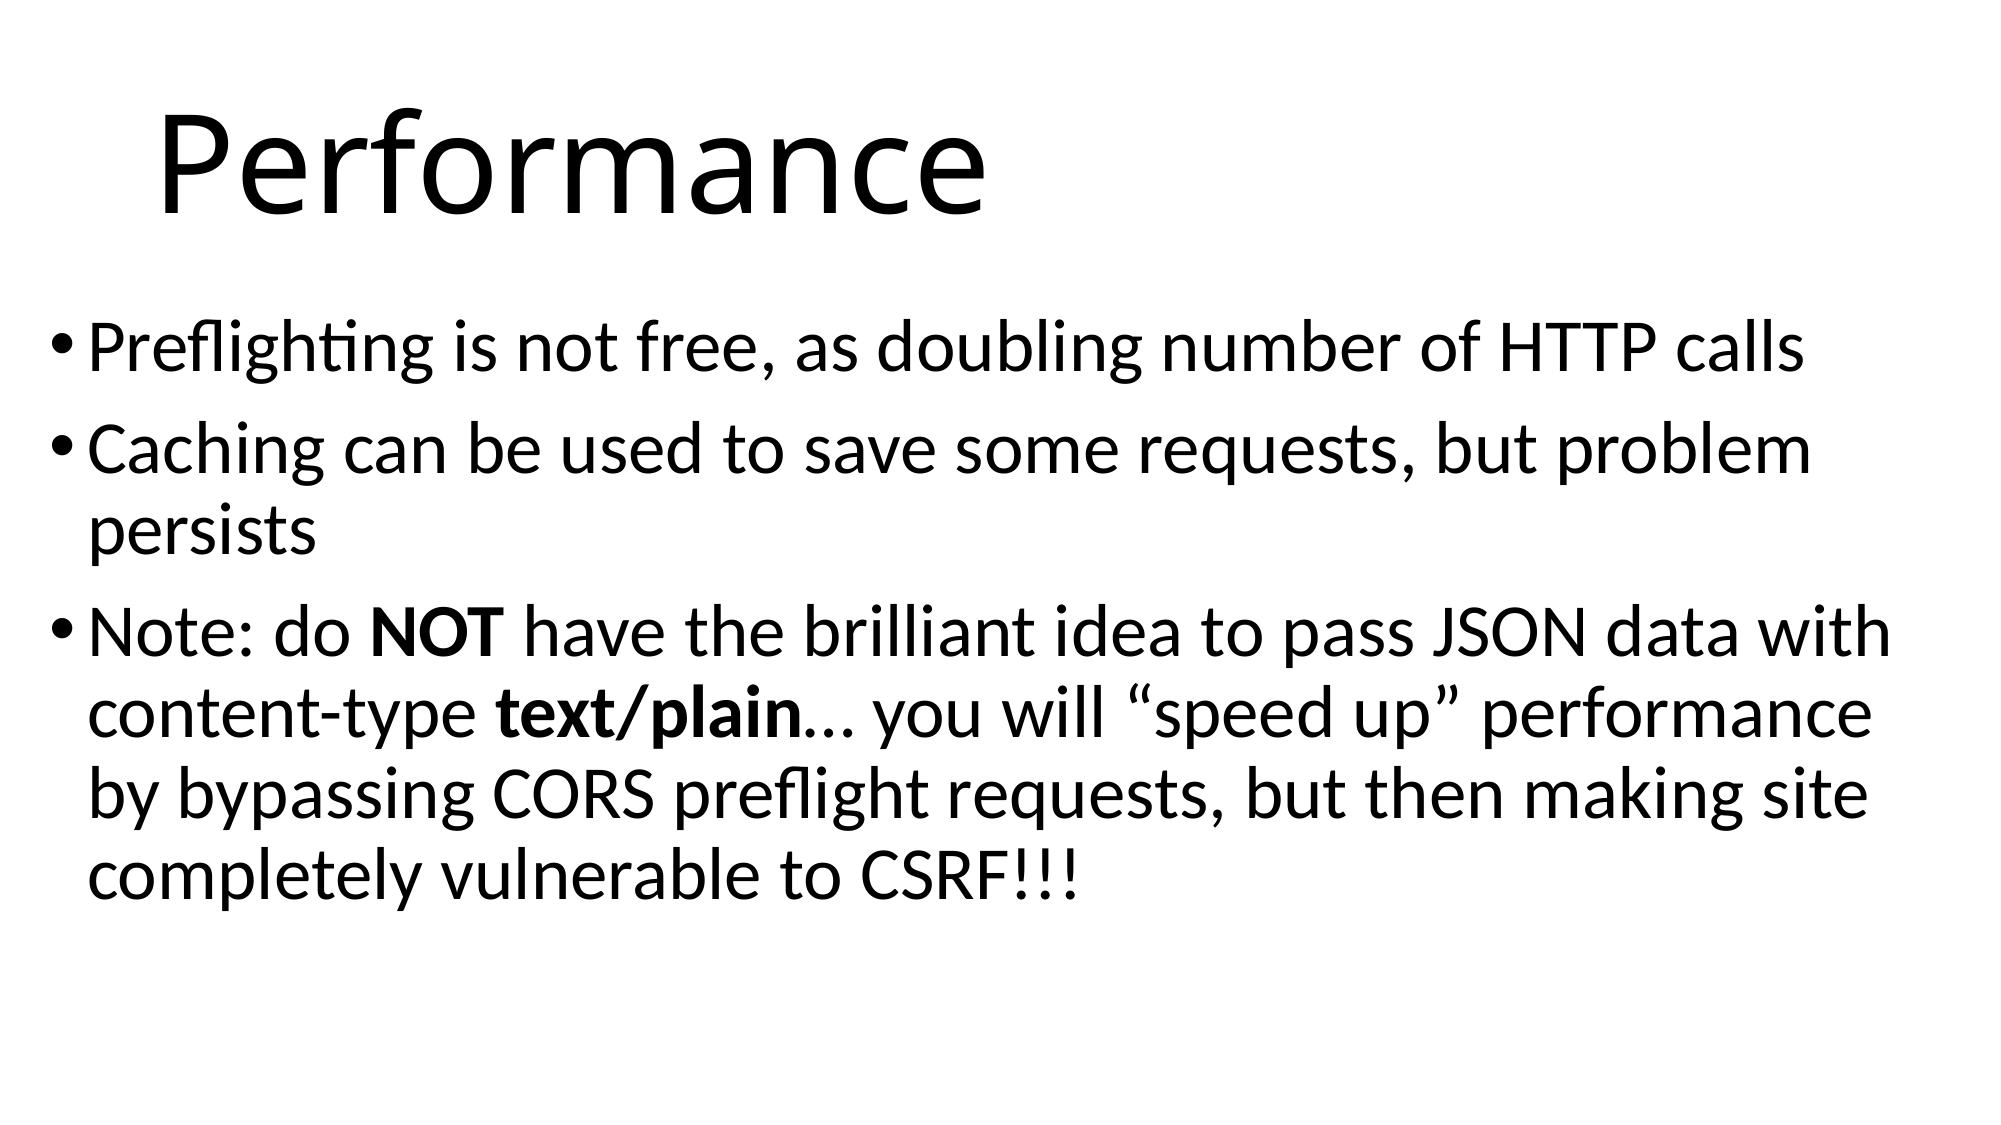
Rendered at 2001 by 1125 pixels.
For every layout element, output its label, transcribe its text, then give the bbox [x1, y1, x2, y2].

list Preflighting is not free, as doubling number of HTTP calls Caching can be used to save some requests, but problem persists Note: do NOT have the brilliant idea to pass JSON data with content-type text/plain… you will “speed up” performance by bypassing CORS preflight requests, but then making site completely vulnerable to CSRF!!! [34, 299, 1974, 1099]
title Performance [137, 59, 1863, 278]
